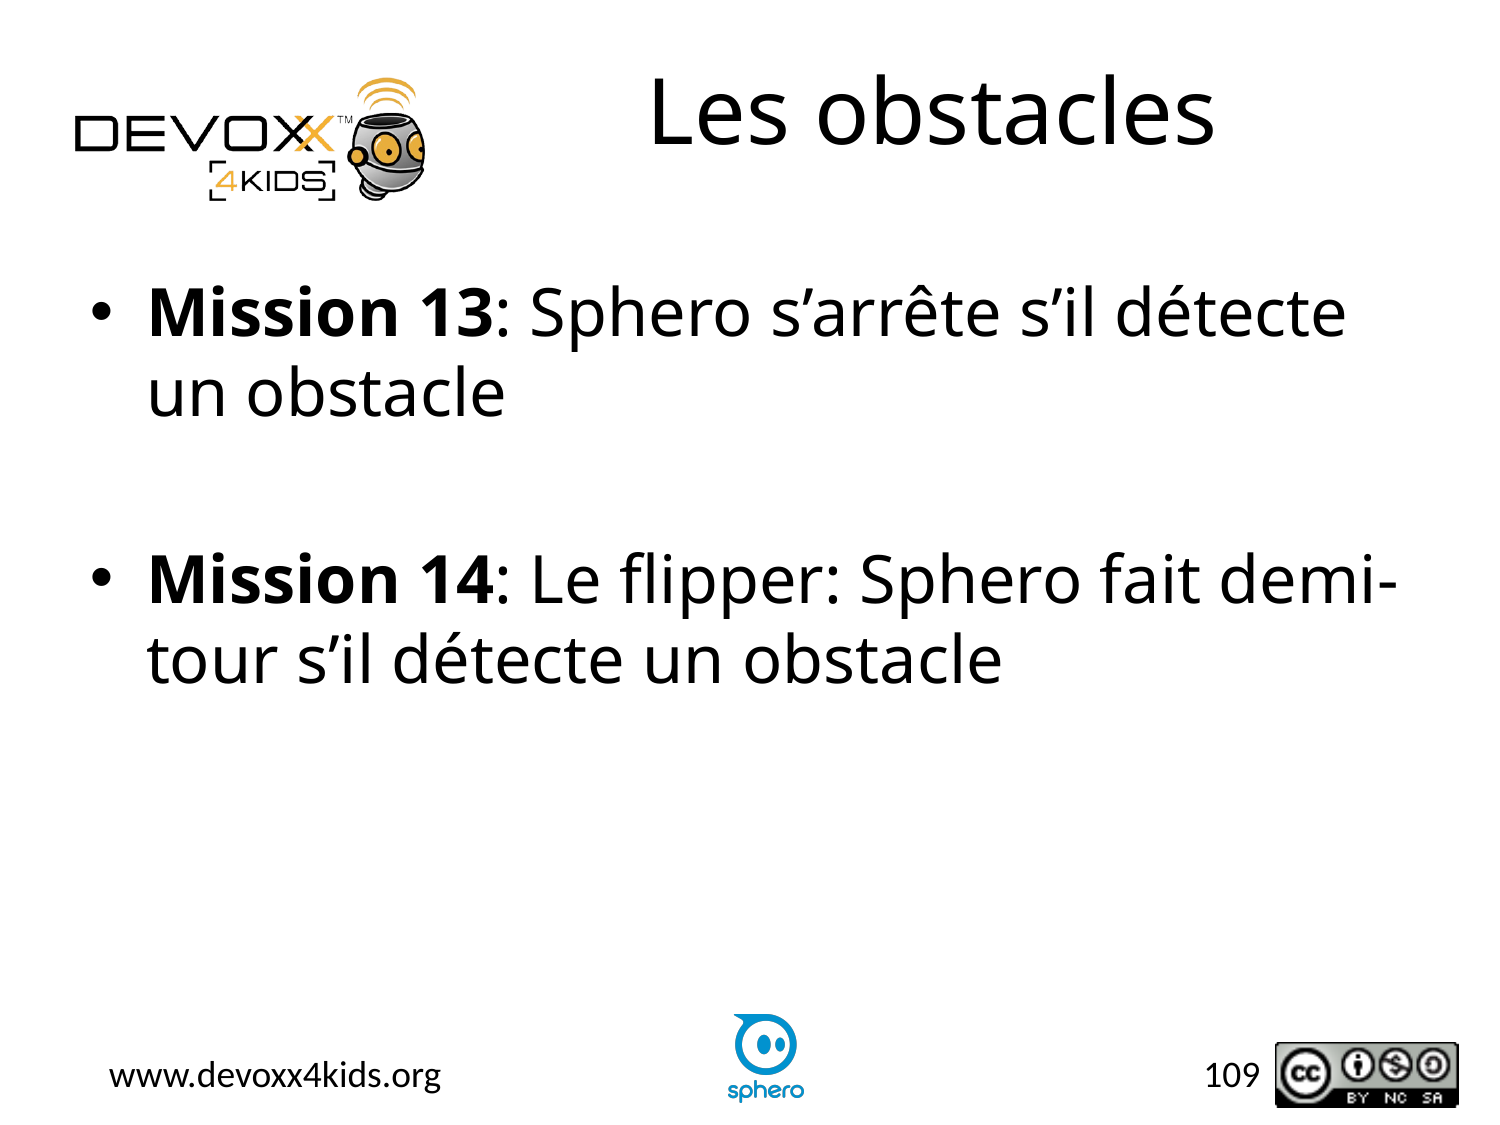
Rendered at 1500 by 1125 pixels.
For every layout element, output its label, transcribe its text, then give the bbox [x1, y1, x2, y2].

list Mission 13: Sphero s’arrête s’il détecte un obstacle Mission 14: Le flipper: Sphero fait demi-tour s’il détecte un obstacle [75, 262, 1425, 1005]
picture [75, 77, 425, 201]
picture [1275, 1042, 1459, 1108]
picture [743, 1088, 749, 1095]
slide_number 109 [1074, 1042, 1275, 1103]
picture [743, 1021, 789, 1068]
picture [728, 1096, 739, 1103]
picture [728, 1014, 804, 1103]
picture [794, 1088, 801, 1095]
title Les obstacles [439, 45, 1425, 233]
